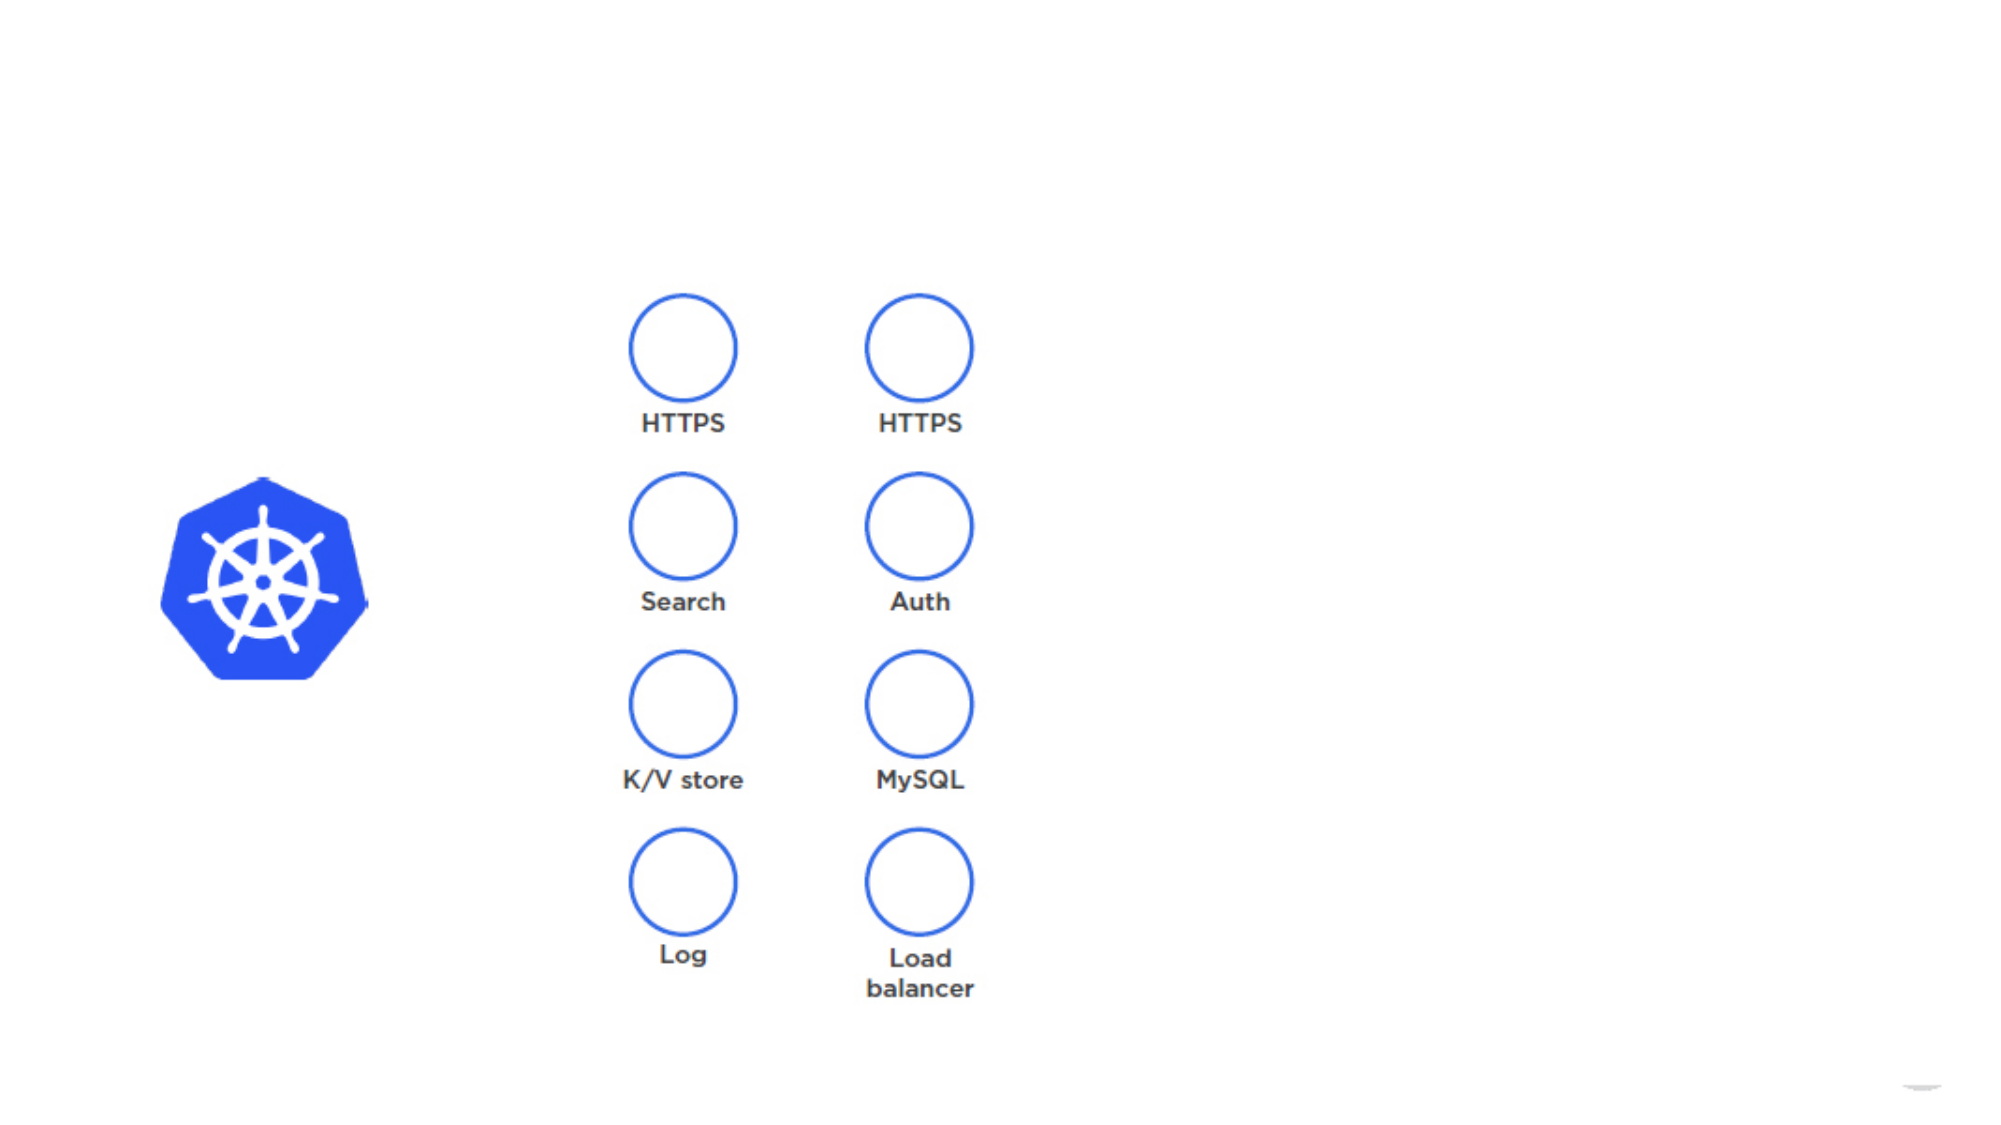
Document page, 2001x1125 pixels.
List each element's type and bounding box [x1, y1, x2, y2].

list [0, 0, 2000, 1125]
